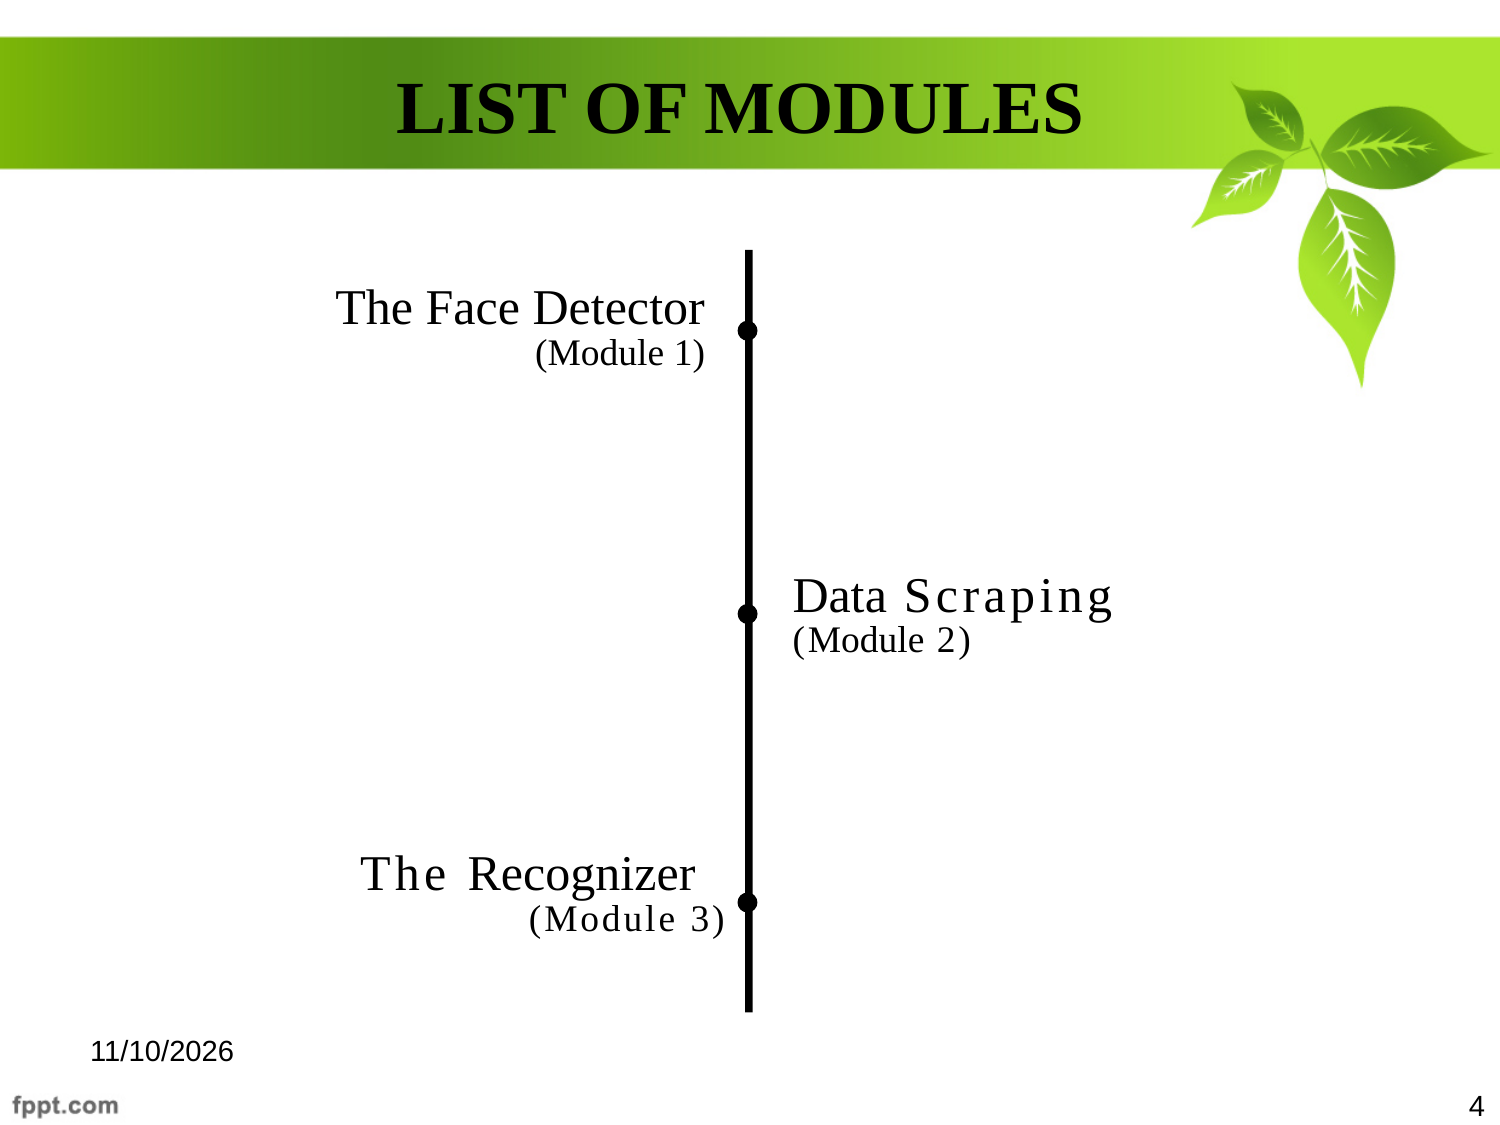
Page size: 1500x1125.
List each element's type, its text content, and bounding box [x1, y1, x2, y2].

slide_number 4 [1149, 1079, 1500, 1125]
text_box The Face Detector (Module 1) [295, 277, 706, 373]
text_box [737, 320, 758, 341]
text_box [745, 249, 753, 319]
title LIST OF MODULES [74, 44, 1426, 163]
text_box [737, 603, 758, 625]
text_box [737, 892, 758, 913]
text_box The Recognizer (Module 3) [308, 843, 725, 939]
text_box [745, 633, 753, 890]
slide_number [74, 1024, 426, 1103]
text_box [745, 349, 753, 602]
text_box Data Scraping (Module 2) [792, 565, 1257, 661]
picture [0, 0, 1500, 1125]
text_box [745, 921, 753, 1013]
